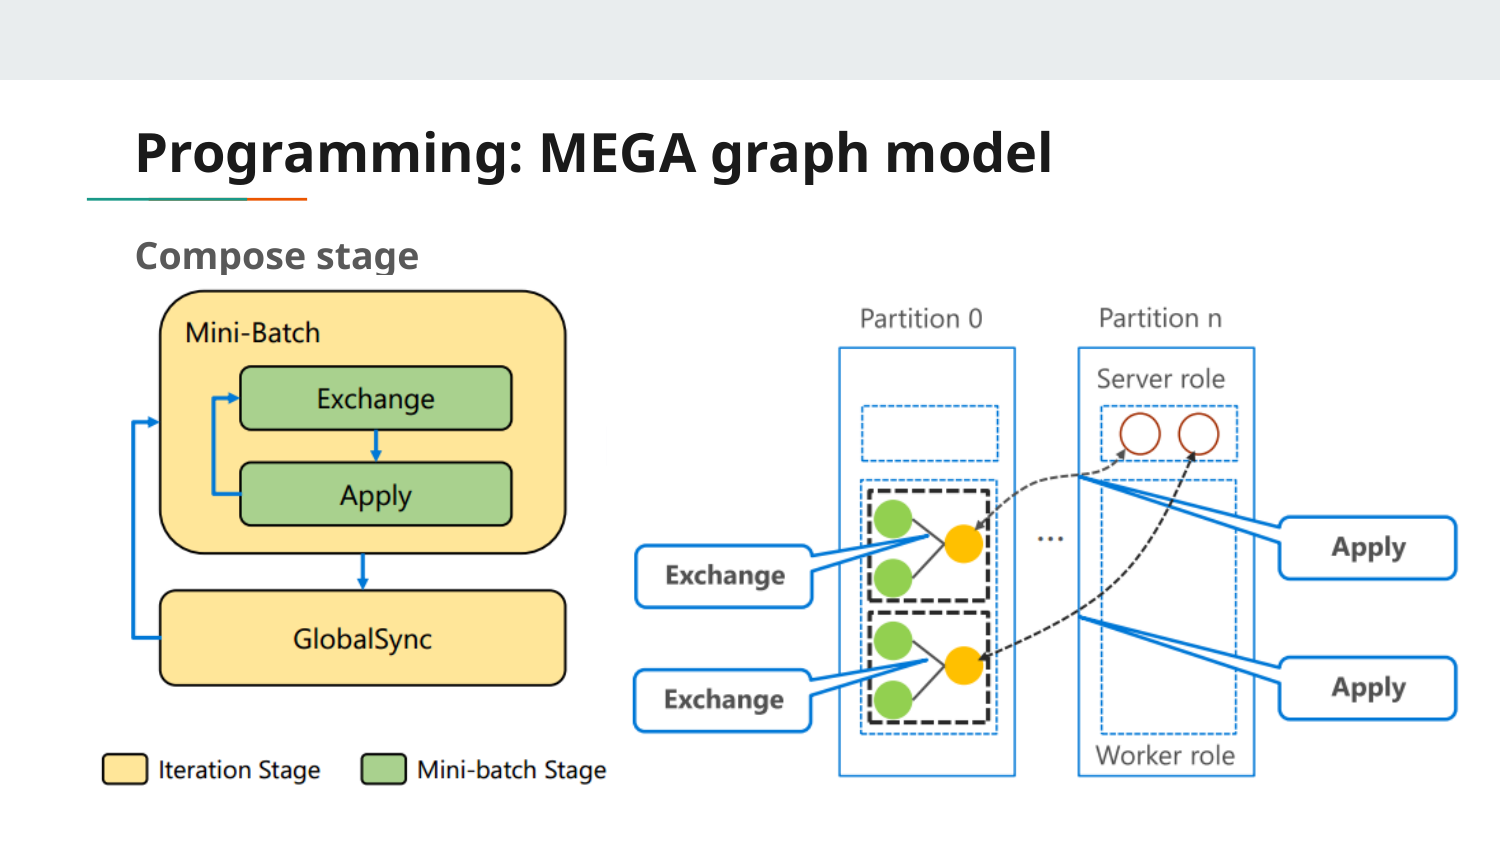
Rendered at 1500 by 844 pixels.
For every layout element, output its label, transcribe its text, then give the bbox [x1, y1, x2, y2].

title Programming: MEGA graph model [119, 103, 1381, 192]
picture [69, 275, 1476, 800]
list Compose stage [119, 210, 555, 274]
